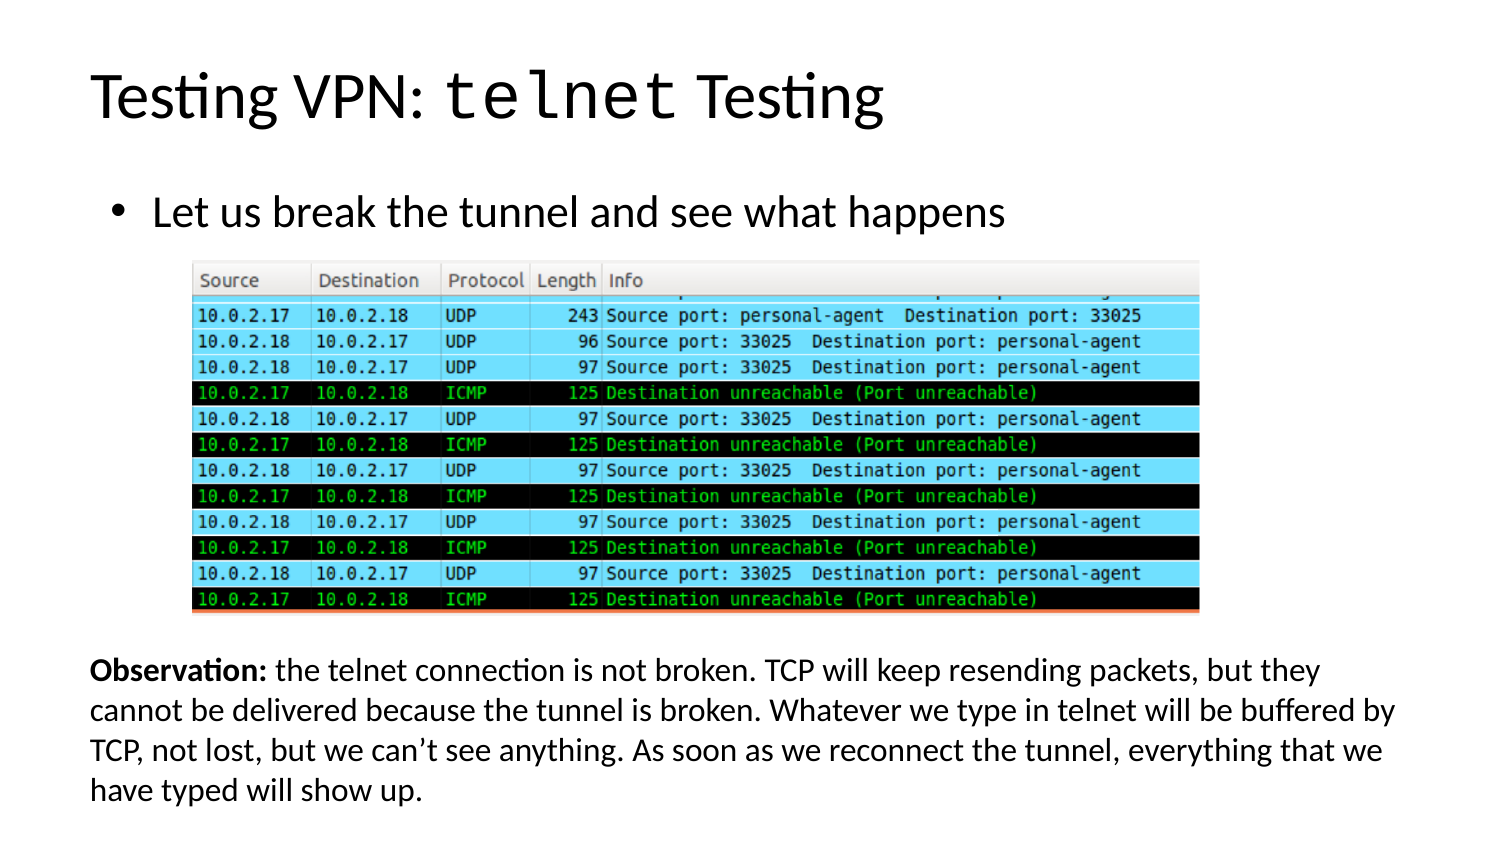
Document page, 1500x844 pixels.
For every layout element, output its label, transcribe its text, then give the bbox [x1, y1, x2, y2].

text_box Testing VPN: telnet Testing [75, 21, 1088, 163]
text_box Observation: the telnet connection is not broken. TCP will keep resending packets, but they cannot be delivered because the tunnel is broken. Whatever we type in telnet will be buffered by TCP, not lost, but we can’t see anything. As soon as we reconnect the tunnel, everything that we have typed will show up. [74, 641, 1425, 816]
picture [187, 257, 1201, 616]
list Let us break the tunnel and see what happens [95, 174, 1293, 258]
